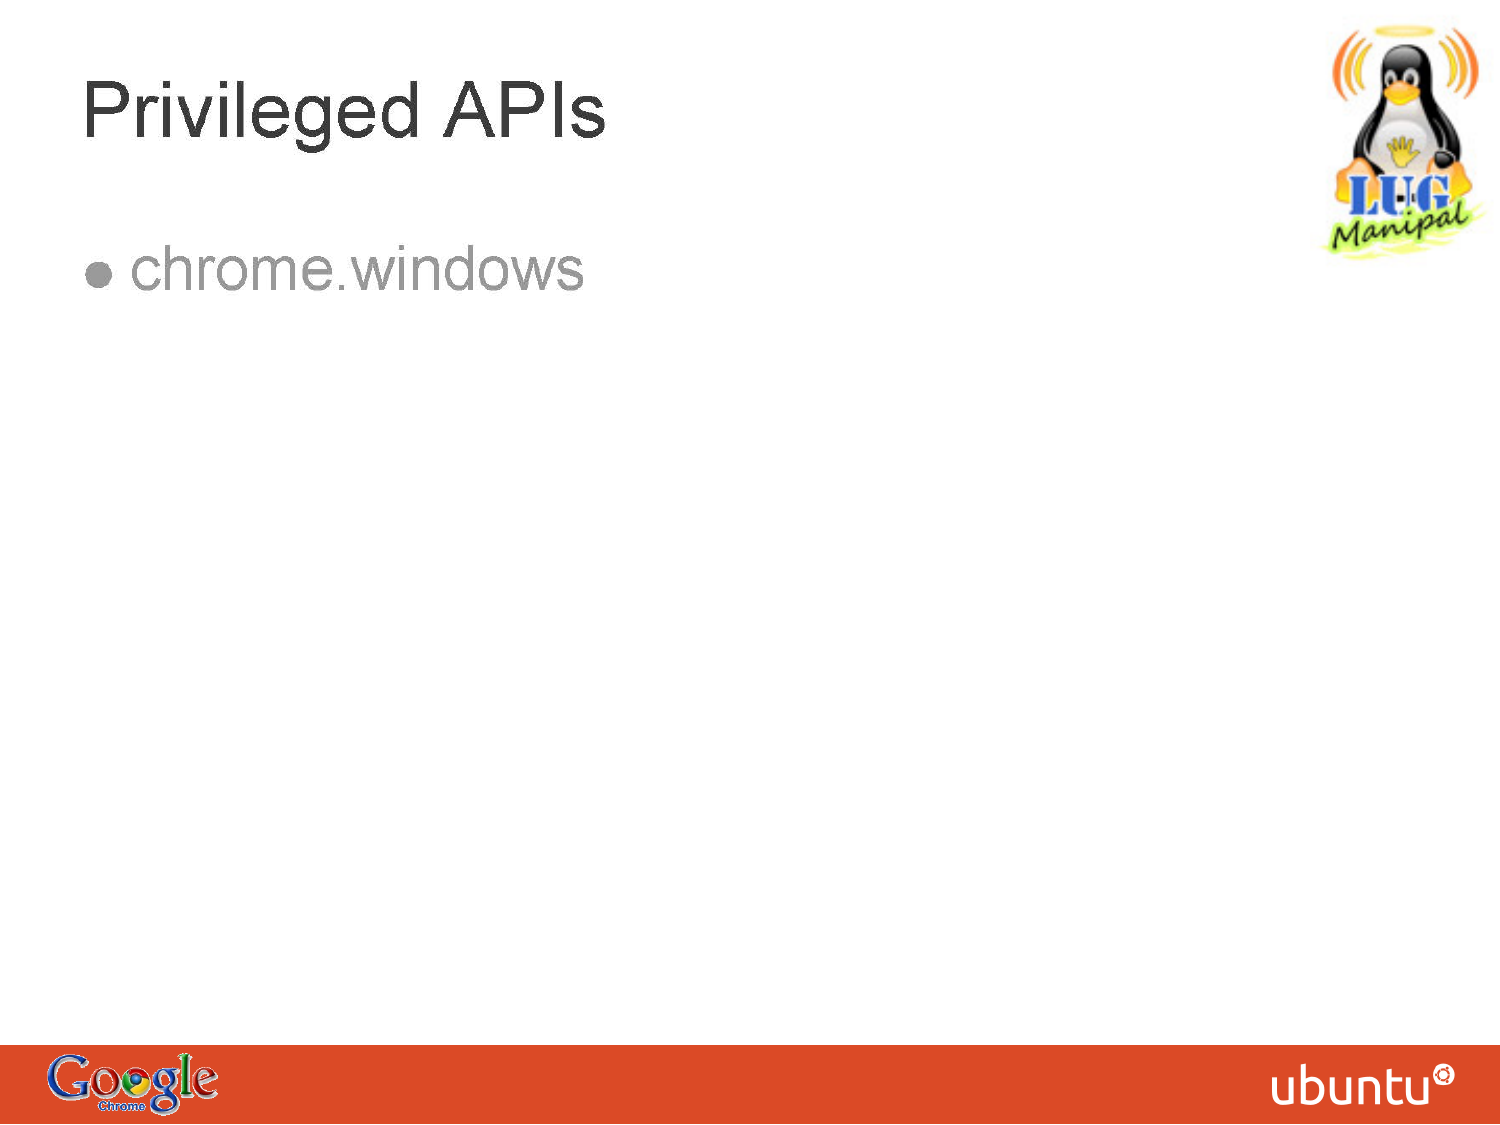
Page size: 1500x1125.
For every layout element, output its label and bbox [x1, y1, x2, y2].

picture [1310, 0, 1500, 282]
picture [0, 0, 1273, 805]
picture [0, 1037, 1500, 1125]
